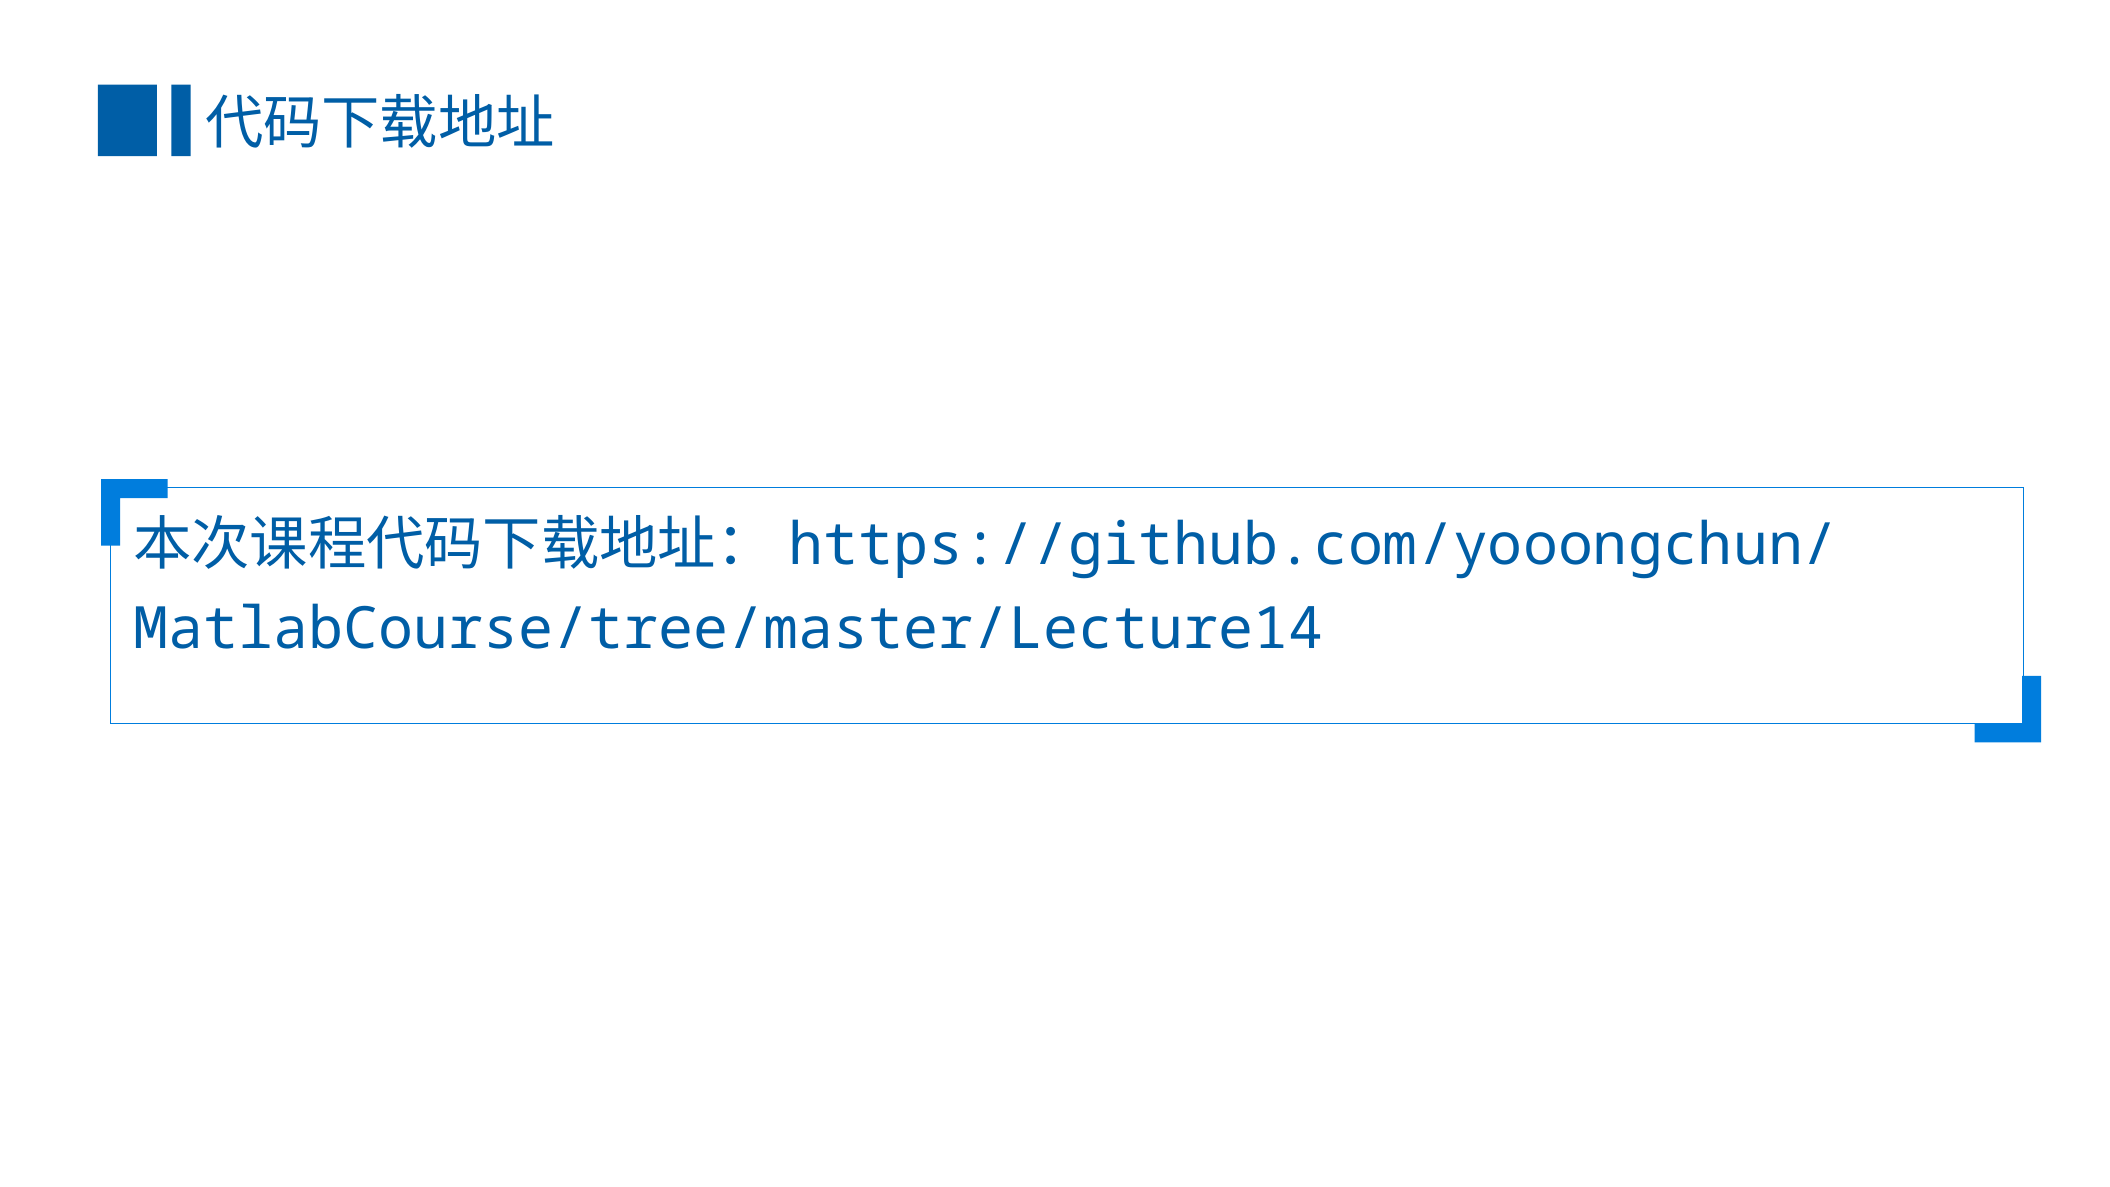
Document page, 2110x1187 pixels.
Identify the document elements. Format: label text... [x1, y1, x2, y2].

text_box 本次课程代码下载地址：https://github.com/yooongchun/MatlabCourse/tree/master/Lecture14 [133, 492, 2059, 661]
text_box [1974, 675, 2042, 743]
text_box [97, 77, 986, 164]
text_box [169, 486, 2024, 492]
text_box [109, 499, 2024, 724]
text_box [100, 478, 169, 547]
